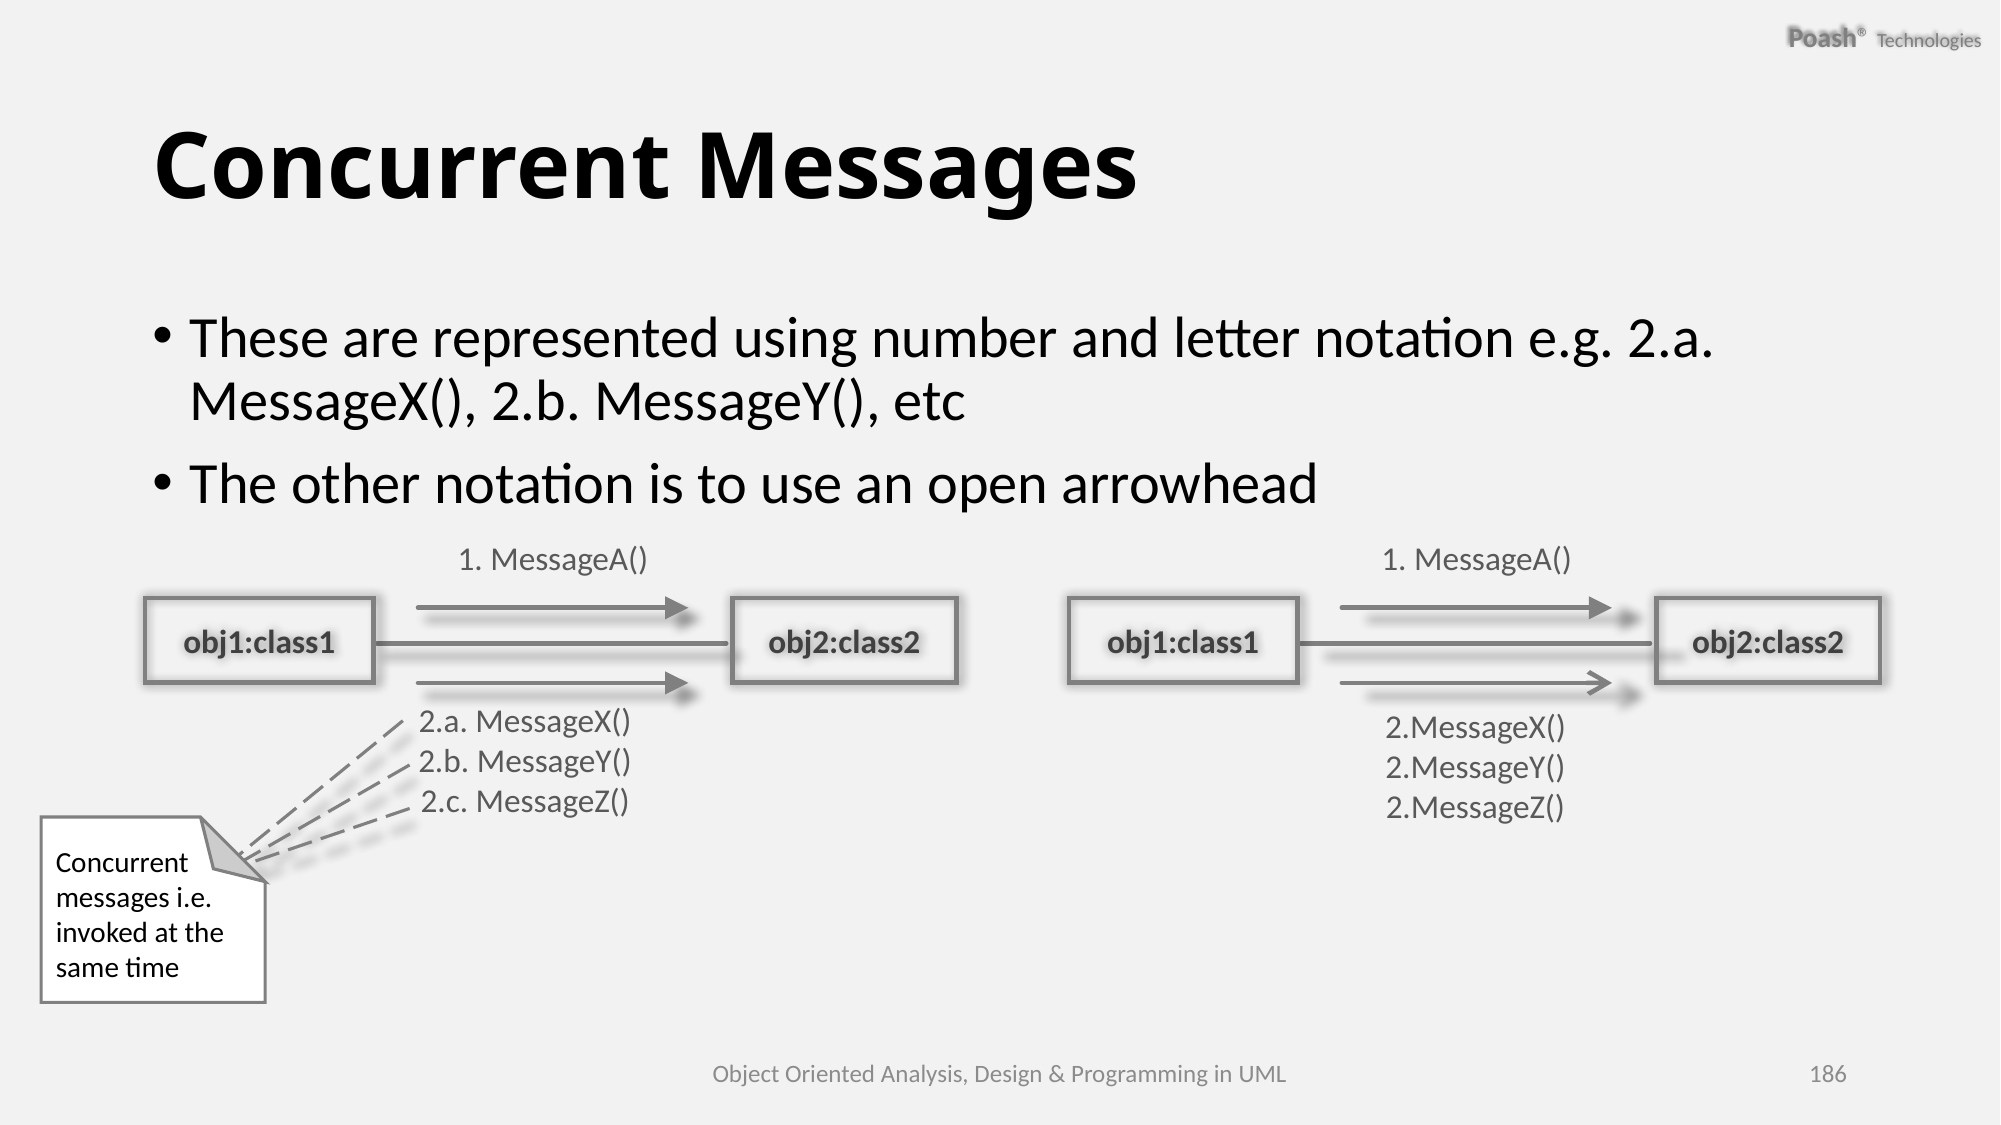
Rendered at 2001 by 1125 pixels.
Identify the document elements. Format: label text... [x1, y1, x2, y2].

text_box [224, 764, 410, 808]
text_box obj1:class1 [145, 597, 374, 683]
slide_number 186 [1412, 1042, 1863, 1103]
text_box 2.a. MessageX() 2.b. MessageY() 2.c. MessageZ() [377, 691, 674, 827]
title Concurrent Messages [137, 59, 1863, 278]
text_box 1. MessageA() [1360, 529, 1594, 584]
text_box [224, 808, 410, 872]
text_box 2.MessageX() 2.MessageY() 2.MessageZ() [1327, 698, 1624, 833]
text_box 1. MessageA() [436, 529, 670, 584]
list These are represented using number and letter notation e.g. 2.a. MessageX(), 2.b. MessageY(), etc The other notation is to use an open arrowhead [137, 299, 1863, 531]
text_box obj2:class2 [1656, 597, 1881, 683]
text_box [41, 816, 266, 1003]
text_box obj2:class2 [732, 597, 957, 683]
text_box obj1:class1 [1068, 597, 1298, 683]
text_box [217, 720, 403, 816]
footer Object Oriented Analysis, Design & Programming in UML [662, 1042, 1338, 1103]
